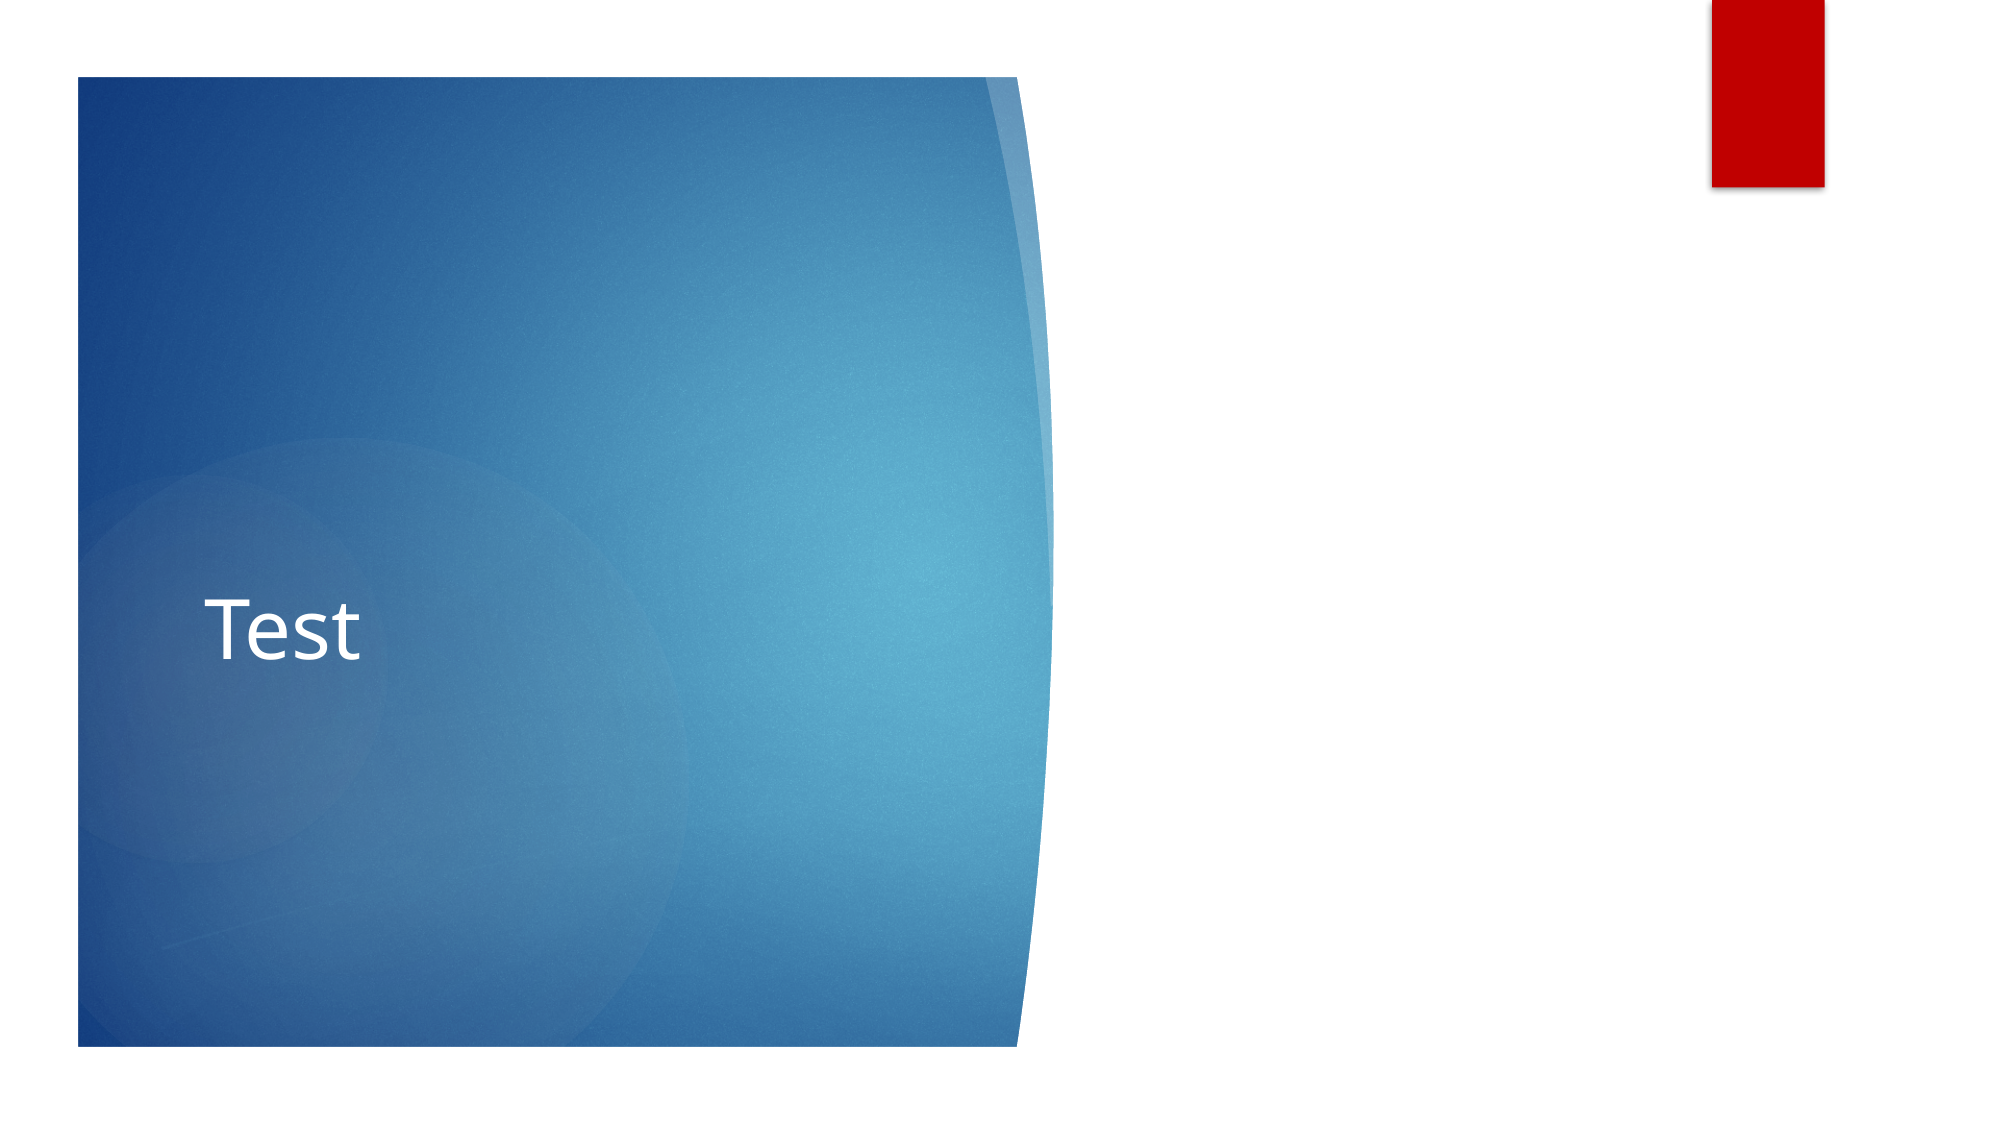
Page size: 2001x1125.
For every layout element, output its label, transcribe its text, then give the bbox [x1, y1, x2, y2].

title Test [189, 439, 904, 814]
